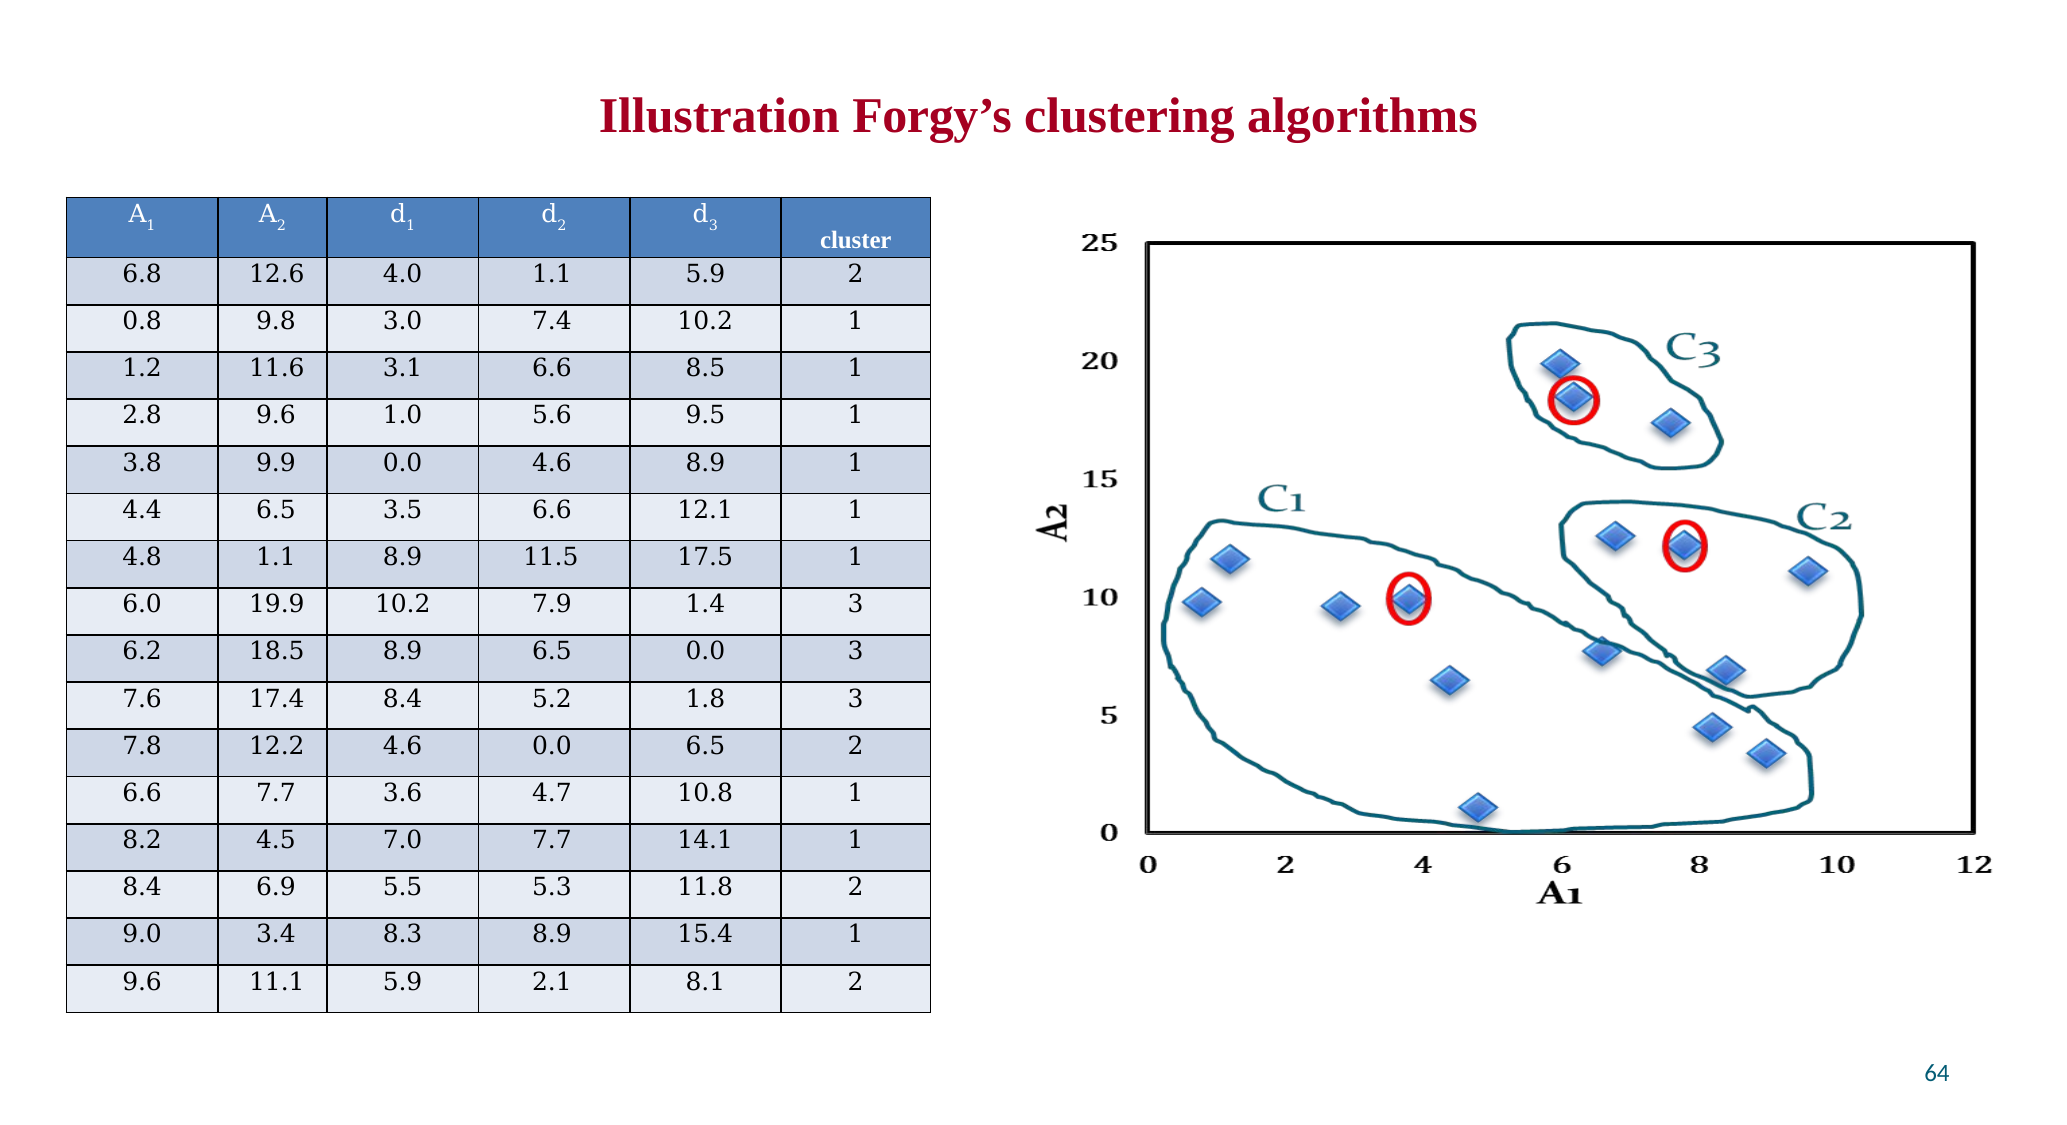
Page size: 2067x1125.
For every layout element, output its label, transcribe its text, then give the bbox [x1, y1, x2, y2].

table_cell 12.2 [219, 730, 326, 776]
table_cell 9.9 [219, 447, 326, 493]
table_cell 8.9 [631, 447, 780, 493]
table_cell 1 [782, 306, 930, 351]
table_cell 1.0 [328, 400, 478, 445]
table_cell 9.8 [219, 306, 326, 351]
table_cell 8.9 [328, 636, 478, 681]
table_cell 12.6 [219, 258, 326, 304]
table_cell 7.4 [479, 306, 629, 351]
table_cell 10.2 [631, 306, 780, 351]
table_cell 6.5 [631, 730, 780, 776]
table_cell 8.4 [67, 872, 217, 917]
table_cell 5.3 [479, 872, 629, 917]
table_cell 1.8 [631, 683, 780, 728]
table_cell 8.5 [631, 353, 780, 398]
table_header A1 [67, 198, 217, 257]
table_cell 3 [782, 589, 930, 634]
table_cell 8.2 [67, 825, 217, 870]
table_cell 11.5 [479, 541, 629, 587]
table_cell 5.2 [479, 683, 629, 728]
table_cell 8.9 [479, 919, 629, 964]
table_cell 4.7 [479, 777, 629, 823]
table_header d1 [328, 198, 478, 257]
table_cell 9.5 [631, 400, 780, 445]
table_cell 6.2 [67, 636, 217, 681]
table_cell 18.5 [219, 636, 326, 681]
table_cell 3.0 [328, 306, 478, 351]
table_cell 3 [782, 683, 930, 728]
table_cell 7.6 [67, 683, 217, 728]
table_cell 6.9 [219, 872, 326, 917]
table_cell 1.4 [631, 589, 780, 634]
table_cell 1 [782, 777, 930, 823]
table_cell 7.7 [479, 825, 629, 870]
table_cell 1 [782, 541, 930, 587]
table_cell 0.0 [328, 447, 478, 493]
table_cell 5.9 [631, 271, 780, 304]
table_cell 4.6 [328, 730, 478, 776]
table_cell 3.5 [328, 494, 478, 540]
table_cell 2 [782, 966, 930, 1012]
table_cell 14.1 [631, 825, 780, 870]
table_cell 3.4 [219, 919, 326, 964]
table_cell 1.1 [479, 258, 629, 304]
table_header d2 [479, 198, 596, 257]
table_cell 1.2 [67, 353, 217, 398]
table_cell 1 [782, 919, 930, 964]
table_cell 0.8 [67, 306, 217, 351]
table_cell 2.8 [67, 400, 217, 445]
table_cell 2 [782, 271, 930, 304]
table_cell 1 [782, 494, 930, 540]
picture [1006, 215, 2022, 915]
table_cell 19.9 [219, 589, 326, 634]
table_cell 4.4 [67, 494, 217, 540]
table_cell 6.5 [219, 494, 326, 540]
table_cell 11.1 [219, 966, 326, 1012]
table_cell 2.1 [479, 966, 629, 1012]
table_cell 10.2 [328, 589, 478, 634]
table_cell 11.8 [631, 872, 780, 917]
table_cell 6.6 [67, 777, 217, 823]
table_cell 4.6 [479, 447, 629, 493]
table_cell 9.0 [67, 919, 217, 964]
title Illustration Forgy’s clustering algorithms [596, 80, 1483, 271]
table_cell 17.4 [219, 683, 326, 728]
table_cell 2 [782, 872, 930, 917]
table_cell 2 [782, 730, 930, 776]
table_cell 1 [782, 353, 930, 398]
table_cell 1.1 [219, 541, 326, 587]
table_cell 8.4 [328, 683, 478, 728]
table_header A2 [219, 198, 326, 257]
table_cell 7.7 [219, 777, 326, 823]
table_cell 1 [782, 825, 930, 870]
table_cell 11.6 [219, 353, 326, 398]
table_cell 1 [782, 400, 930, 445]
table_cell 6.8 [67, 258, 217, 304]
text_box 64 [1922, 1054, 1952, 1087]
table_cell 6.0 [67, 589, 217, 634]
table_cell 12.1 [631, 494, 780, 540]
table_cell 4.5 [219, 825, 326, 870]
table_cell 8.1 [631, 966, 780, 1012]
table_cell 1 [782, 447, 930, 493]
table_cell 9.6 [219, 400, 326, 445]
table_cell 4.0 [328, 258, 478, 304]
table_cell 3 [782, 636, 930, 681]
table_cell 7.8 [67, 730, 217, 776]
table_cell 6.5 [479, 636, 629, 681]
table_cell 9.6 [67, 966, 217, 1012]
table_cell 7.9 [479, 589, 629, 634]
table_cell 8.3 [328, 919, 478, 964]
table_cell 7.0 [328, 825, 478, 870]
table_cell 0.0 [631, 636, 780, 681]
table_cell 3.8 [67, 447, 217, 493]
table_cell 5.6 [479, 400, 629, 445]
table_cell 10.8 [631, 777, 780, 823]
table_cell 5.5 [328, 872, 478, 917]
table_cell 5.9 [328, 966, 478, 1012]
table_cell 17.5 [631, 541, 780, 587]
table_cell 8.9 [328, 541, 478, 587]
table_cell 15.4 [631, 919, 780, 964]
table_cell 0.0 [479, 730, 629, 776]
table_cell 3.6 [328, 777, 478, 823]
table_cell 6.6 [479, 494, 629, 540]
table_cell 3.1 [328, 353, 478, 398]
table_cell 4.8 [67, 541, 217, 587]
table_cell 6.6 [479, 353, 629, 398]
